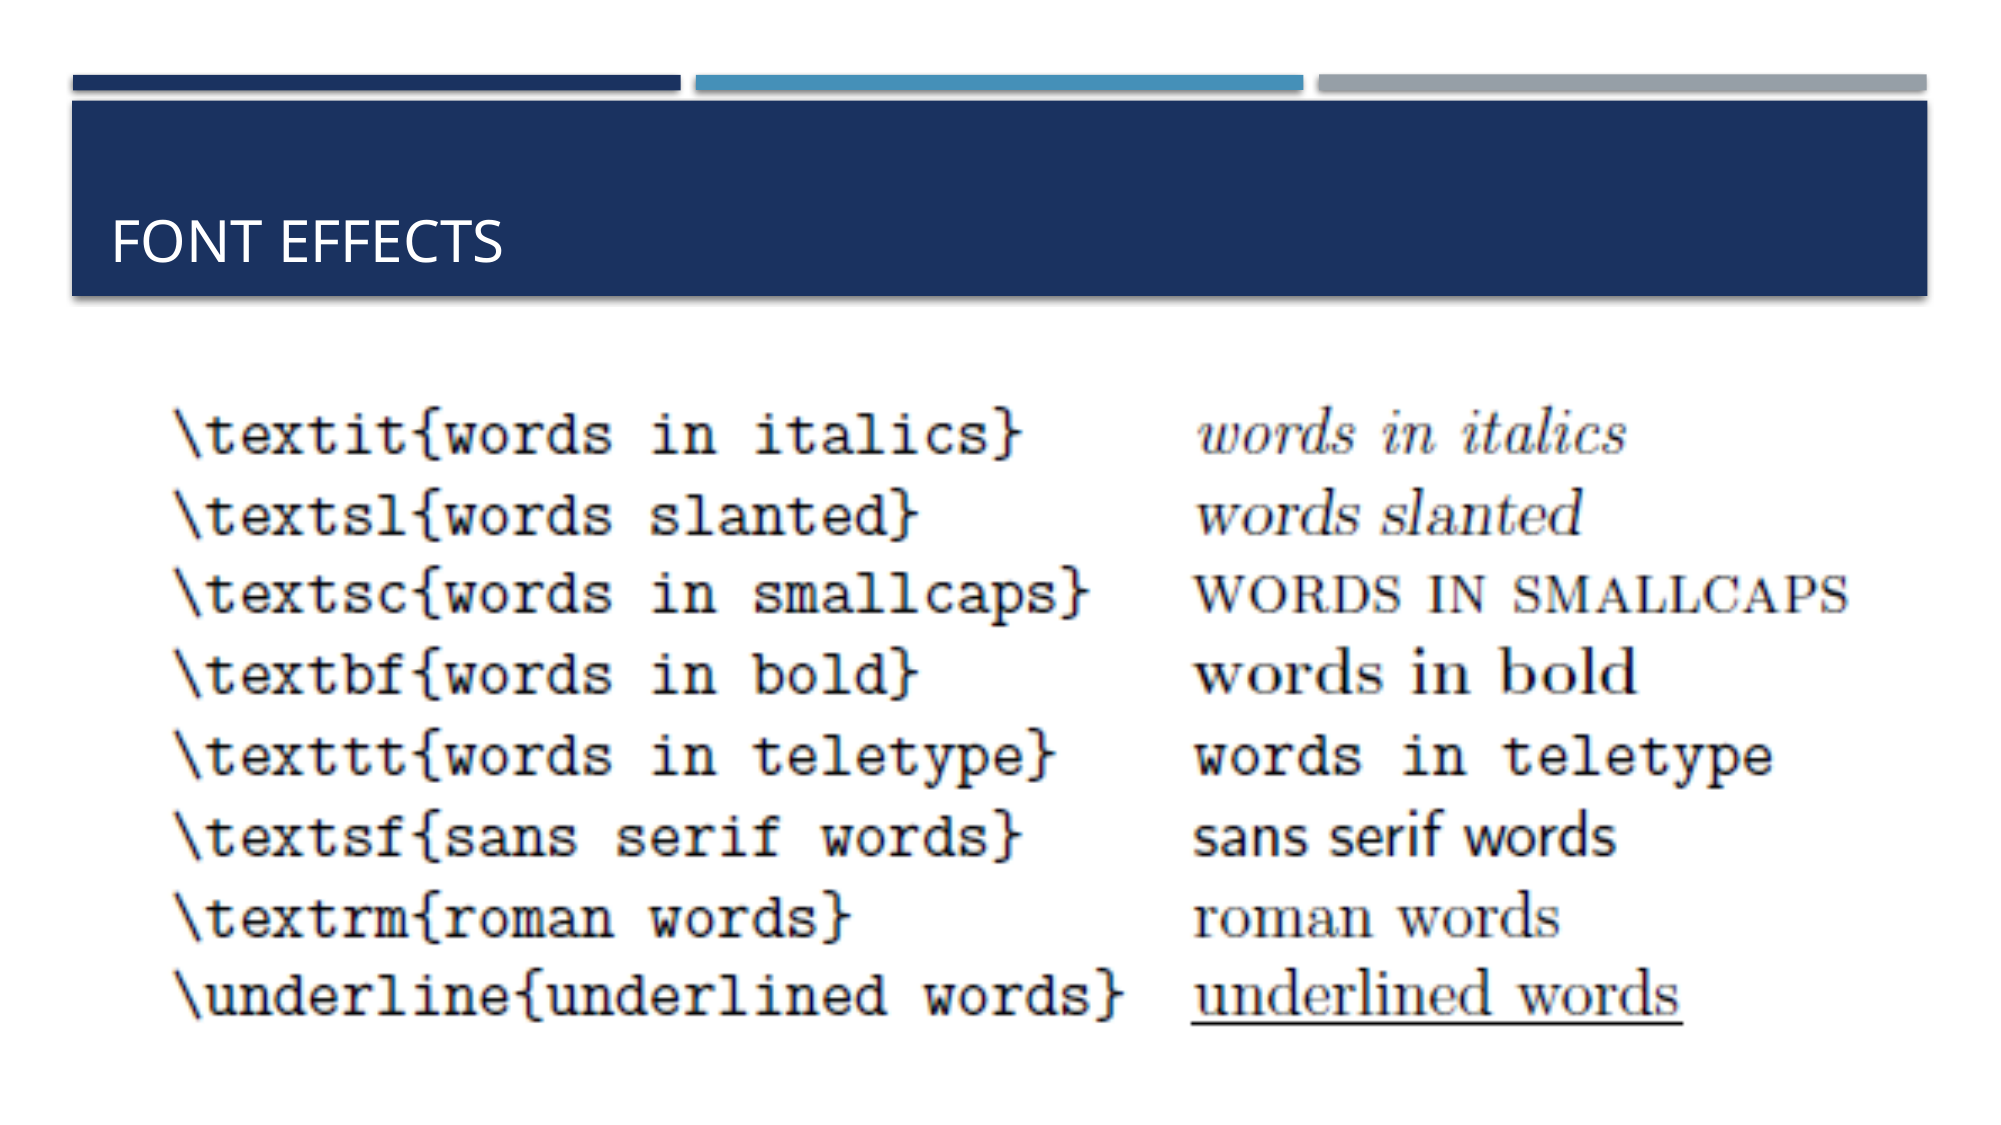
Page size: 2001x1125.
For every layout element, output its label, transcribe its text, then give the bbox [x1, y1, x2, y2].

picture [139, 383, 1877, 1065]
title Font effects [95, 115, 1905, 282]
